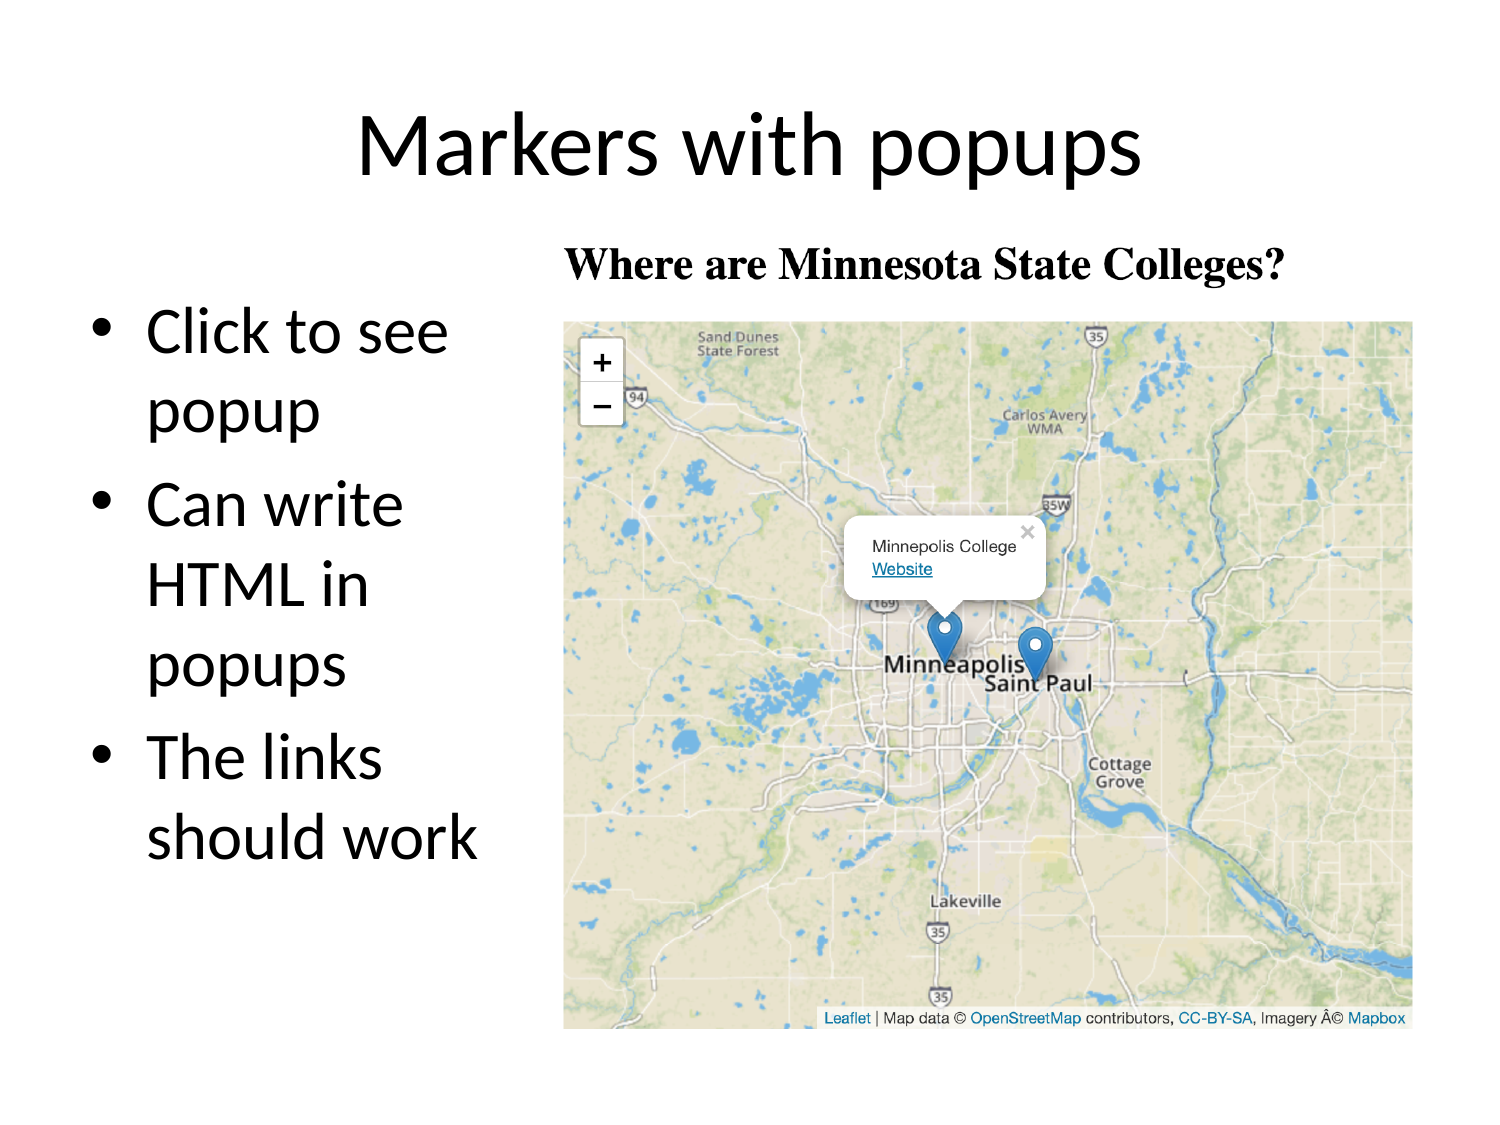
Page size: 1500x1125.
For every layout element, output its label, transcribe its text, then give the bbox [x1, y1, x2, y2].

picture [556, 232, 1426, 1041]
list Click to see popup Can write HTML in popups The links should work [75, 278, 535, 1022]
title Markers with popups [75, 45, 1425, 233]
